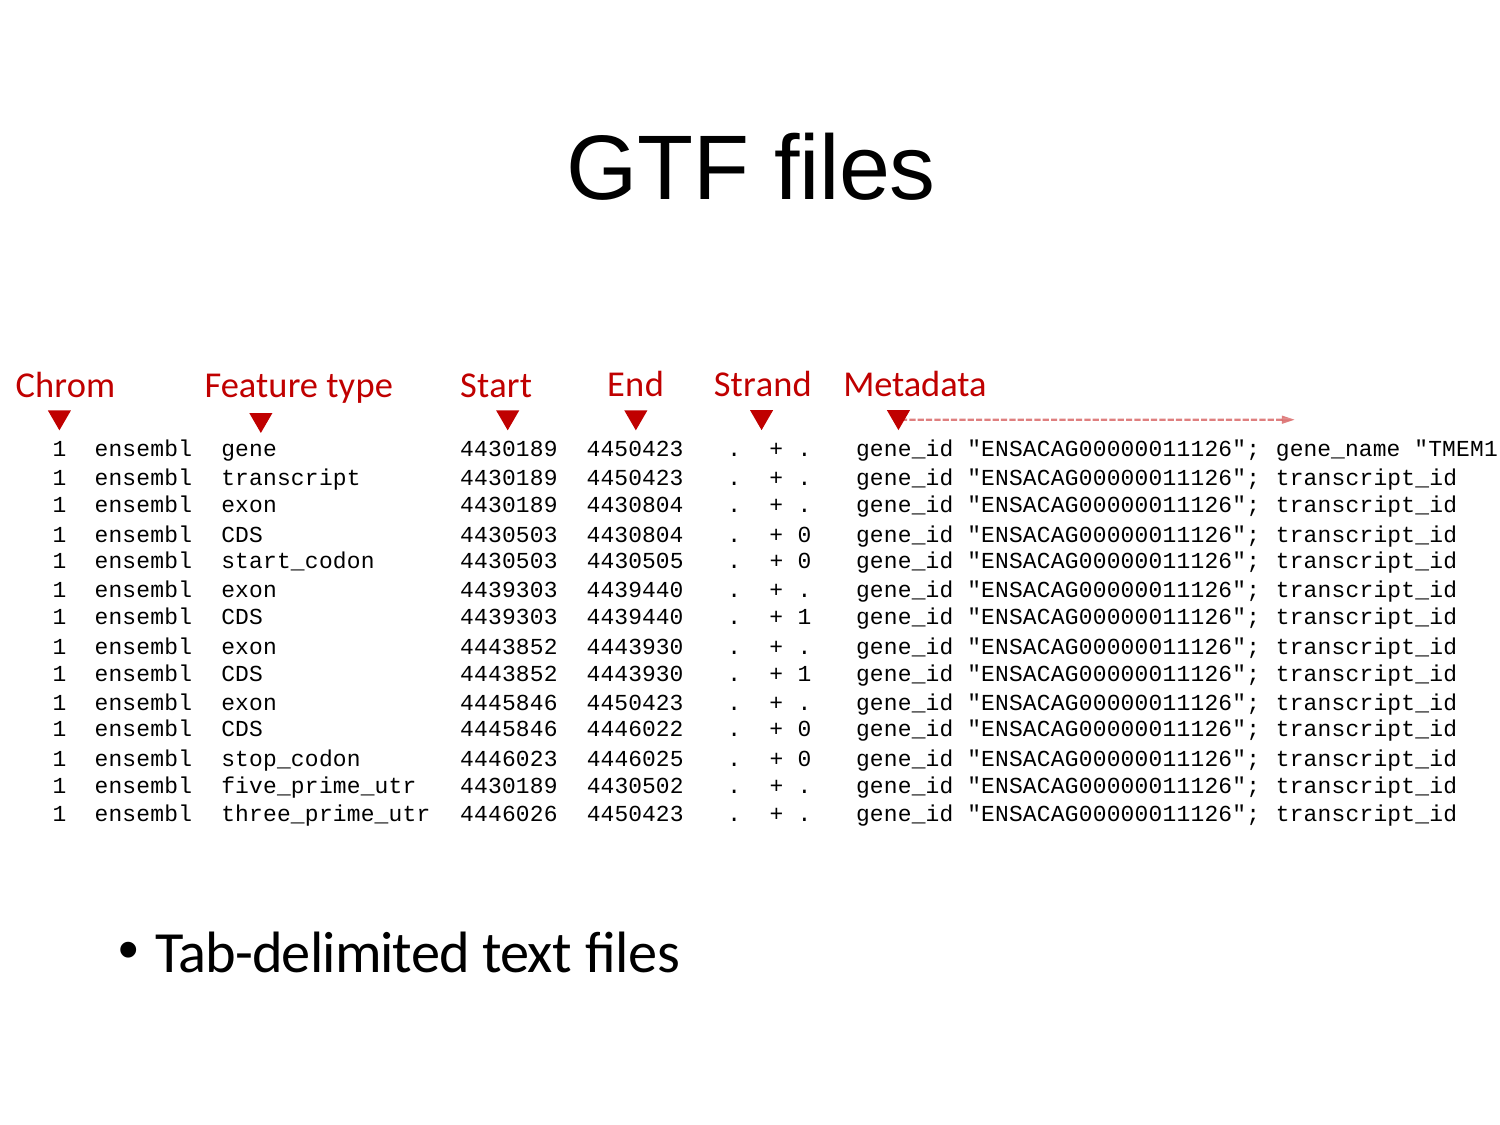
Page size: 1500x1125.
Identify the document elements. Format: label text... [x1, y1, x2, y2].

table_cell 4430503 [446, 524, 573, 552]
table_cell transcript_id [1269, 552, 1500, 580]
table_header 4430189 [446, 442, 573, 468]
table_cell transcript_id [1269, 496, 1500, 524]
table_cell gene_id [833, 664, 959, 692]
table_cell transcript_id [1269, 804, 1500, 830]
table_cell . [783, 777, 833, 804]
table_cell transcript_id [1269, 468, 1500, 496]
table_cell ensembl [80, 804, 207, 830]
table_cell exon [207, 692, 446, 720]
text_box Start [458, 358, 535, 405]
table_header gene_name "TMEM1 [1269, 442, 1500, 468]
table_cell transcript_id [1269, 636, 1500, 664]
table_cell ensembl [80, 748, 207, 777]
table_cell ensembl [80, 692, 207, 720]
table_cell 1 [47, 636, 80, 664]
table_cell gene_id [833, 468, 959, 496]
table_cell CDS [207, 664, 446, 692]
table_cell 1 [47, 608, 80, 636]
table_cell "ENSACAG00000011126"; [959, 804, 1269, 830]
text_box End Strand [605, 357, 813, 404]
table_cell transcript_id [1269, 777, 1500, 804]
table_cell . [783, 468, 833, 496]
table_cell CDS [207, 608, 446, 636]
table_cell 4443852 [446, 664, 573, 692]
table_cell . [783, 496, 833, 524]
table_cell 1 [47, 468, 80, 496]
table_cell transcript_id [1269, 524, 1500, 552]
table_cell 1 [47, 496, 80, 524]
table_cell 1 [47, 804, 80, 830]
table_cell ensembl [80, 777, 207, 804]
table_cell 4439303 [446, 580, 573, 608]
text_box [750, 410, 774, 431]
table_cell 4430189 [446, 496, 573, 524]
title GTF files [37, 67, 1463, 258]
table_cell 0 [783, 552, 833, 580]
table_cell transcript [207, 468, 446, 496]
text_box Chrom [13, 358, 119, 405]
table_cell 4443852 [446, 636, 573, 664]
table_cell "ENSACAG00000011126"; [959, 720, 1269, 748]
table_cell 4443930 . + [573, 636, 783, 664]
table_cell transcript_id [1269, 692, 1500, 720]
text_box [47, 410, 71, 431]
table_cell CDS [207, 524, 446, 552]
table_cell 1 [47, 720, 80, 748]
table_header gene_id [833, 442, 959, 468]
table_cell ensembl [80, 664, 207, 692]
table_cell 1 [47, 748, 80, 777]
table_cell transcript_id [1269, 608, 1500, 636]
table_cell 4430189 [446, 468, 573, 496]
table_cell 0 [783, 720, 833, 748]
table_cell "ENSACAG00000011126"; [959, 748, 1269, 777]
table_cell exon [207, 636, 446, 664]
table_cell ensembl [80, 580, 207, 608]
table_cell 4430502 . + [573, 777, 783, 804]
table_cell 4430804 . + [573, 496, 783, 524]
table_cell gene_id [833, 692, 959, 720]
table_cell ensembl [80, 608, 207, 636]
table_cell "ENSACAG00000011126"; [959, 636, 1269, 664]
table_cell 4443930 . + [573, 664, 783, 692]
table_cell 4439303 [446, 608, 573, 636]
table_cell 4439440 . + [573, 608, 783, 636]
table_cell 4446026 [446, 804, 573, 830]
table_cell exon [207, 496, 446, 524]
text_box Feature type [202, 358, 398, 405]
table_cell 4430503 [446, 552, 573, 580]
table_cell gene_id [833, 804, 959, 830]
table_header "ENSACAG00000011126"; [959, 442, 1269, 468]
table_cell 4446022 . + [573, 720, 783, 748]
table_cell 4445846 [446, 692, 573, 720]
table_cell 4430804 . + [573, 524, 783, 552]
table_cell 0 [783, 524, 833, 552]
table_cell stop_codon [207, 748, 446, 777]
text_box [624, 410, 648, 431]
text_box Metadata [841, 357, 992, 404]
table_cell "ENSACAG00000011126"; [959, 692, 1269, 720]
table_cell "ENSACAG00000011126"; [959, 664, 1269, 692]
table_cell ensembl [80, 524, 207, 552]
table_cell exon [207, 580, 446, 608]
table_cell . [783, 804, 833, 830]
table_cell CDS [207, 720, 446, 748]
table_cell 4430189 [446, 777, 573, 804]
table_cell ensembl [80, 636, 207, 664]
table_cell 4450423 . + [573, 468, 783, 496]
table_cell 1 [47, 552, 80, 580]
table_cell "ENSACAG00000011126"; [959, 496, 1269, 524]
table_cell gene_id [833, 552, 959, 580]
table_cell "ENSACAG00000011126"; [959, 468, 1269, 496]
table_cell "ENSACAG00000011126"; [959, 524, 1269, 552]
table_cell . [783, 692, 833, 720]
table_cell 4445846 [446, 720, 573, 748]
table_cell gene_id [833, 720, 959, 748]
table_cell 4430505 . + [573, 552, 783, 580]
table_cell start_codon [207, 552, 446, 580]
text_box [249, 413, 273, 433]
table_cell gene_id [833, 580, 959, 608]
text_box [496, 410, 520, 431]
table_cell 4439440 . + [573, 580, 783, 608]
table_cell 1 [47, 664, 80, 692]
table_cell five_prime_utr [207, 777, 446, 804]
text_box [886, 410, 1295, 431]
table_cell "ENSACAG00000011126"; [959, 777, 1269, 804]
table_cell gene_id [833, 496, 959, 524]
table_cell "ENSACAG00000011126"; [959, 580, 1269, 608]
table_cell ensembl [80, 552, 207, 580]
table_cell transcript_id [1269, 720, 1500, 748]
table_cell gene_id [833, 636, 959, 664]
table_header . [783, 442, 833, 468]
table_cell . [783, 580, 833, 608]
table_cell gene_id [833, 748, 959, 777]
table_cell ensembl [80, 468, 207, 496]
table_cell 4450423 . + [573, 804, 783, 830]
table_cell 4446025 . + [573, 748, 783, 777]
table_cell 1 [47, 580, 80, 608]
text_box Tab-delimited text files [116, 898, 1369, 985]
table_cell 1 [783, 664, 833, 692]
table_cell ensembl [80, 496, 207, 524]
table_cell transcript_id [1269, 748, 1500, 777]
table_cell 4446023 [446, 748, 573, 777]
table_cell three_prime_utr [207, 804, 446, 830]
table_cell gene_id [833, 777, 959, 804]
table_header ensembl [80, 442, 207, 468]
table_cell . [783, 636, 833, 664]
table_header 4450423 . + [573, 442, 783, 468]
table_cell gene_id [833, 524, 959, 552]
table_header gene [207, 442, 446, 468]
table_cell 4450423 . + [573, 692, 783, 720]
table_cell ensembl [80, 720, 207, 748]
table_cell 0 [783, 748, 833, 777]
table_header 1 [47, 442, 80, 468]
table_cell transcript_id [1269, 664, 1500, 692]
table_cell 1 [783, 608, 833, 636]
table_cell "ENSACAG00000011126"; [959, 552, 1269, 580]
table_cell "ENSACAG00000011126"; [959, 608, 1269, 636]
table_cell 1 [47, 524, 80, 552]
table_cell 1 [47, 692, 80, 720]
table_cell transcript_id [1269, 580, 1500, 608]
table_cell 1 [47, 777, 80, 804]
table_cell gene_id [833, 608, 959, 636]
